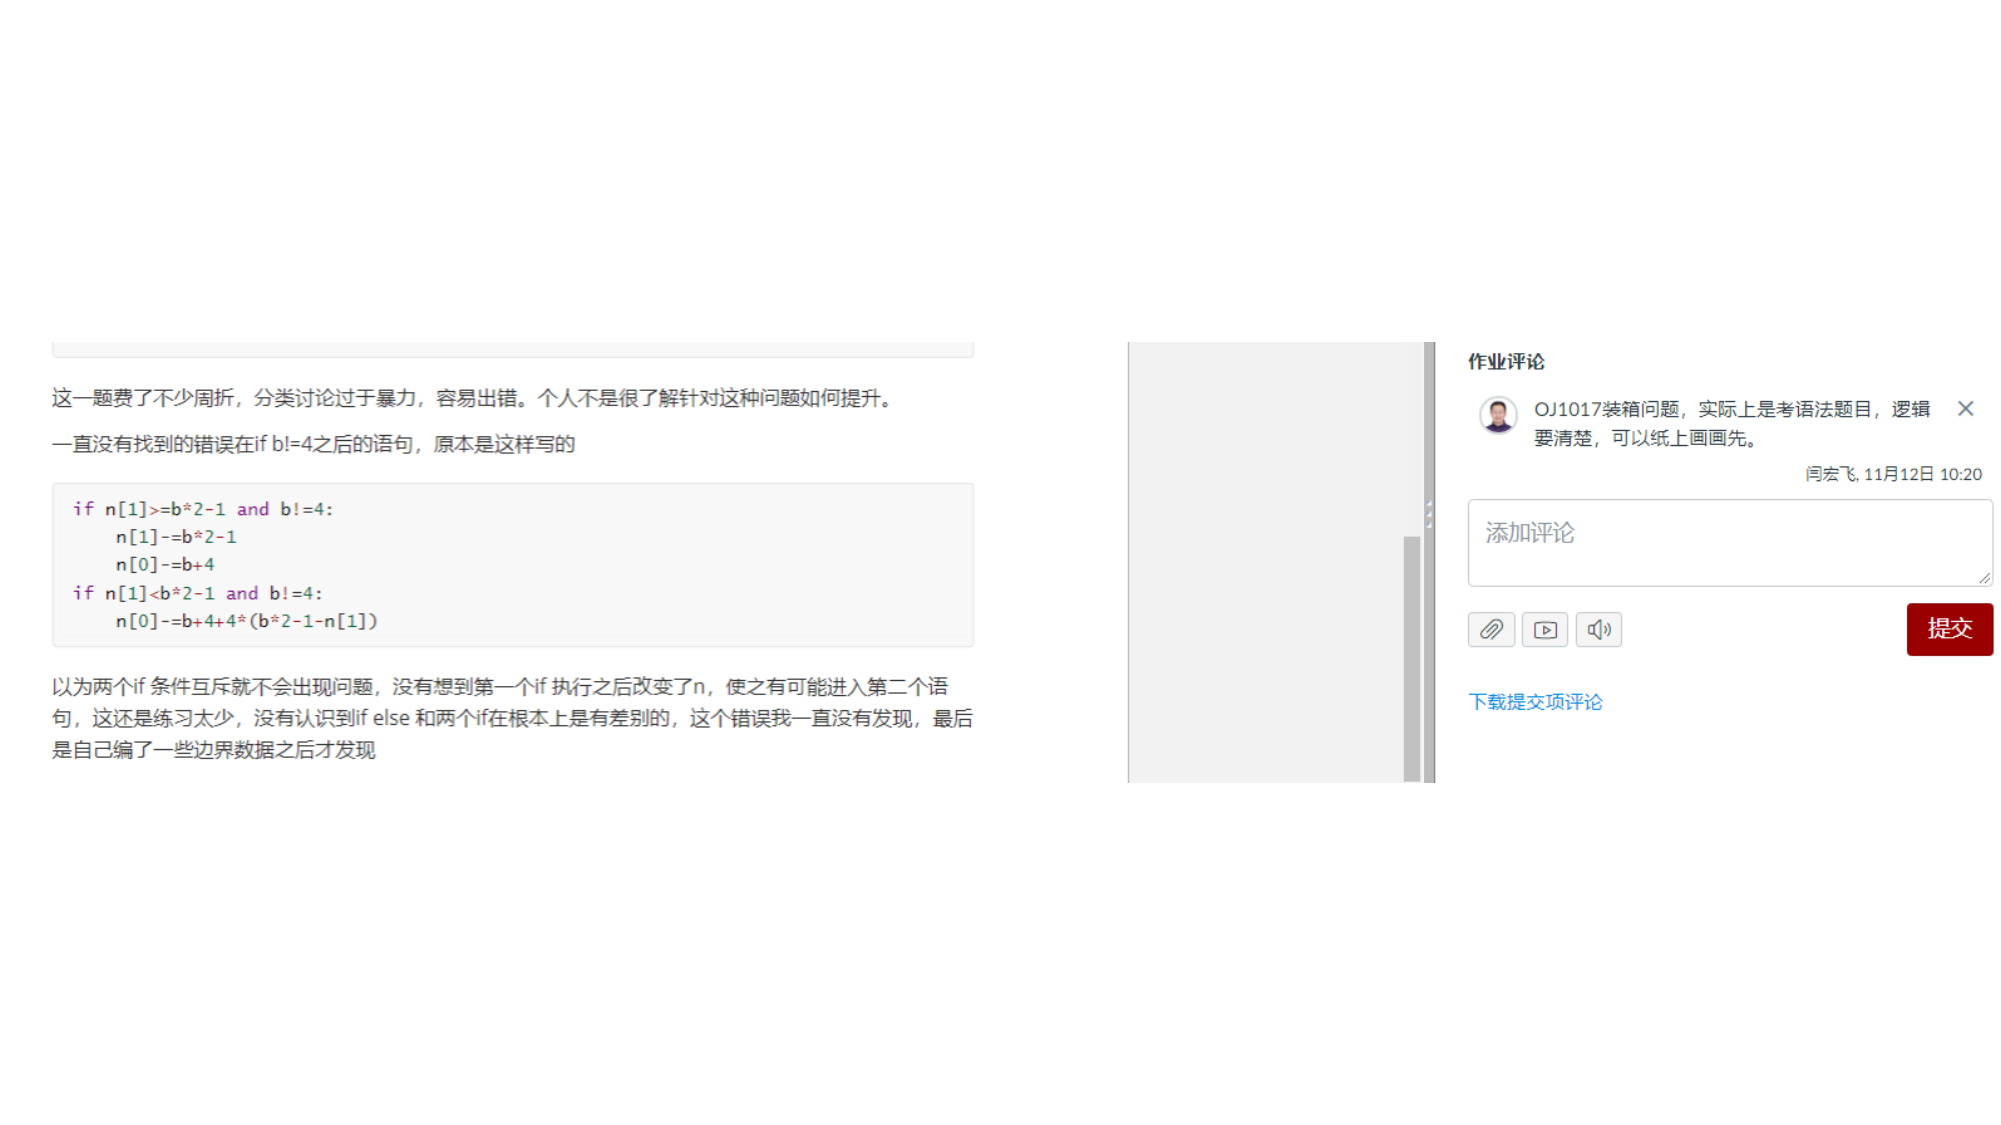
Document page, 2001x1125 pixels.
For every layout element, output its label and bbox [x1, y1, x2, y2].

picture [0, 342, 2000, 783]
